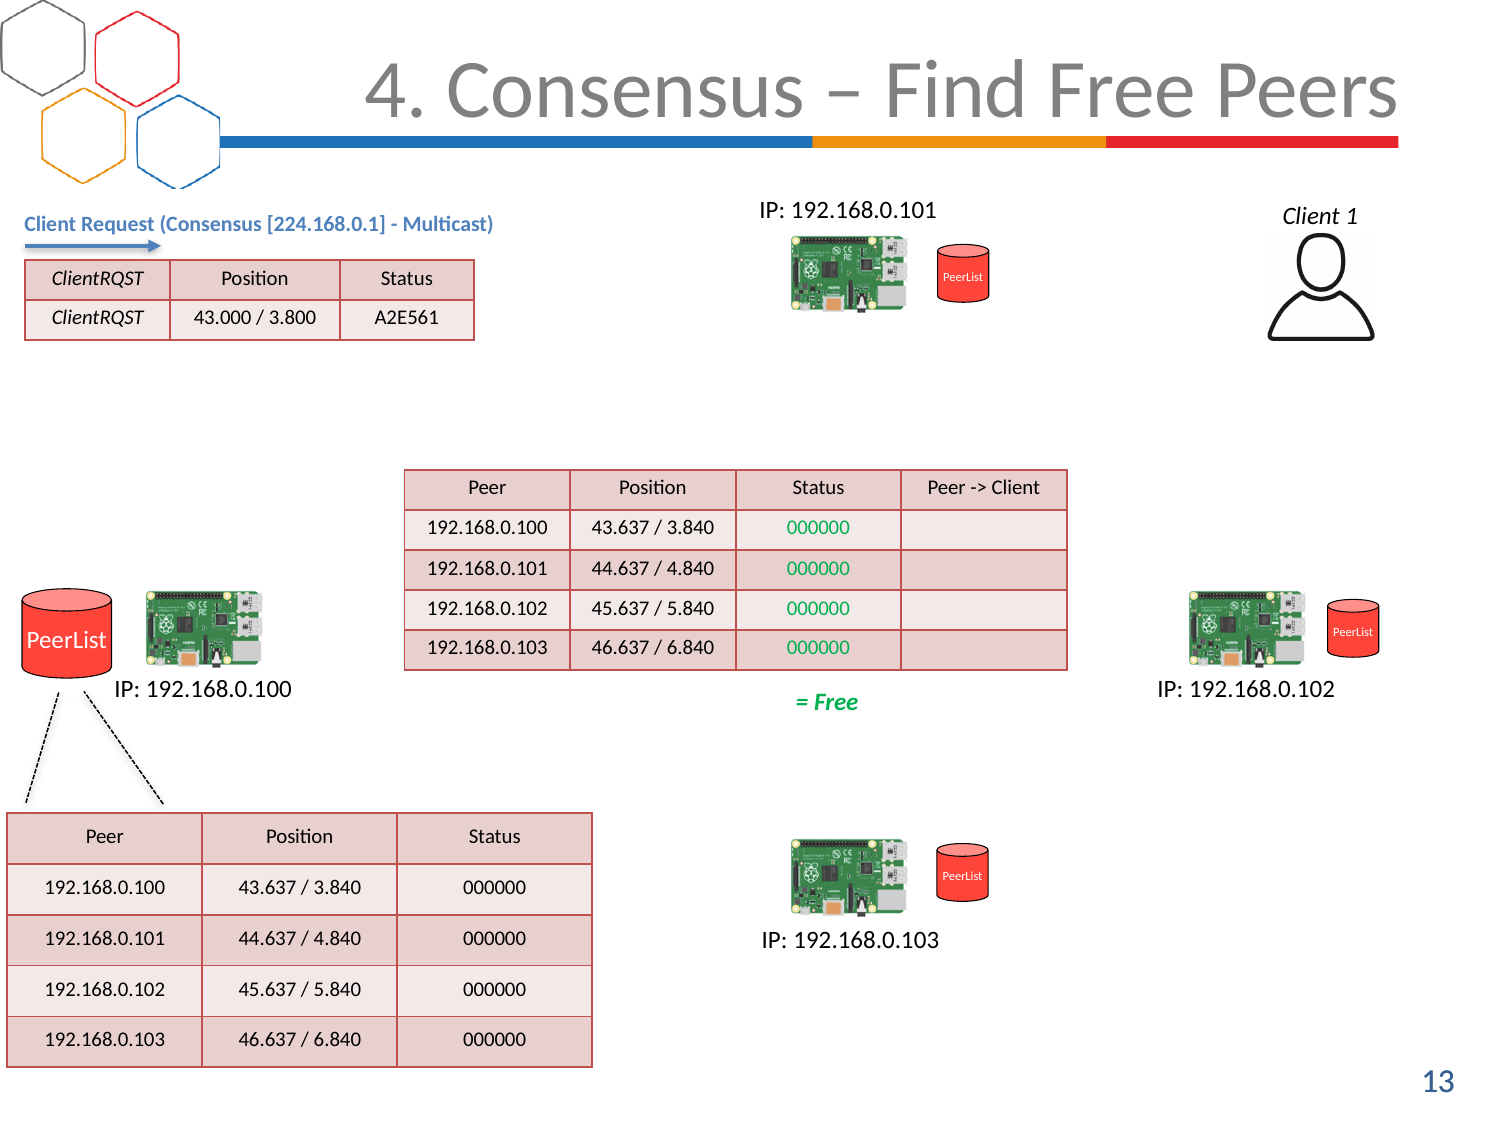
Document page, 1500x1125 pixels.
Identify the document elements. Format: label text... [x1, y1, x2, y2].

picture [788, 233, 909, 313]
table_cell [902, 631, 1066, 669]
table_cell 192.168.0.102 [405, 591, 569, 629]
table_cell 46.637 / 6.840 [571, 631, 735, 669]
picture [143, 588, 264, 668]
table_cell 43.000 / 3.800 [171, 301, 339, 339]
table_header Peer [405, 471, 569, 509]
table_cell 000000 [398, 1017, 591, 1066]
text_box IP: 192.168.0.102 [1133, 665, 1360, 710]
table_cell [902, 551, 1066, 589]
table_cell 192.168.0.103 [405, 631, 569, 669]
table_cell A2E561 [341, 301, 473, 339]
table_cell 000000 [398, 966, 591, 1016]
table_cell ClientRQST [26, 301, 169, 339]
text_box = Free [781, 678, 874, 723]
table_header Position [171, 261, 339, 299]
text_box IP: 192.168.0.101 [735, 186, 962, 231]
table_header Status [398, 814, 591, 863]
picture [1186, 588, 1307, 668]
table_header Peer [8, 814, 201, 863]
table_cell 000000 [737, 551, 900, 589]
table_cell 000000 [398, 916, 591, 965]
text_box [25, 692, 60, 805]
table_cell 45.637 / 5.840 [571, 591, 735, 629]
table_header ClientRQST [26, 261, 169, 299]
table_cell 000000 [737, 631, 900, 669]
table_cell [902, 511, 1066, 549]
table_cell 45.637 / 5.840 [203, 966, 396, 1016]
table_cell [902, 591, 1066, 629]
table_header Position [203, 814, 396, 863]
text_box PeerList [22, 588, 112, 679]
text_box PeerList [1327, 599, 1379, 658]
table_cell 44.637 / 4.840 [571, 551, 735, 589]
table_cell 44.637 / 4.840 [203, 916, 396, 965]
table_header Position [571, 471, 735, 509]
table_cell 192.168.0.100 [405, 511, 569, 549]
text_box PeerList [936, 843, 989, 902]
table_cell 000000 [398, 865, 591, 914]
text_box PeerList [937, 244, 989, 303]
text_box Client 1 [1267, 191, 1374, 229]
table_cell 000000 [737, 591, 900, 629]
table_cell 000000 [737, 511, 900, 549]
text_box Client Request (Consensus [224.168.0.1] - Multicast) [9, 201, 563, 243]
table_header Peer -> Client [902, 471, 1066, 509]
table_cell 192.168.0.102 [8, 966, 201, 1016]
picture [1264, 231, 1377, 343]
table_cell 192.168.0.103 [8, 1017, 201, 1066]
table_header Status [341, 261, 473, 299]
table_cell 43.637 / 3.840 [571, 511, 735, 549]
table_header Status [737, 471, 900, 509]
table_cell 192.168.0.100 [8, 865, 201, 914]
table_cell 43.637 / 3.840 [203, 865, 396, 914]
table_cell 46.637 / 6.840 [203, 1017, 396, 1066]
text_box IP: 192.168.0.103 [737, 916, 964, 962]
title 4. Consensus – Find Free Peers [22, 22, 1416, 143]
table_cell 192.168.0.101 [405, 551, 569, 589]
picture [788, 837, 909, 917]
table_cell 192.168.0.101 [8, 916, 201, 965]
text_box IP: 192.168.0.100 [90, 665, 317, 710]
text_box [83, 690, 164, 805]
